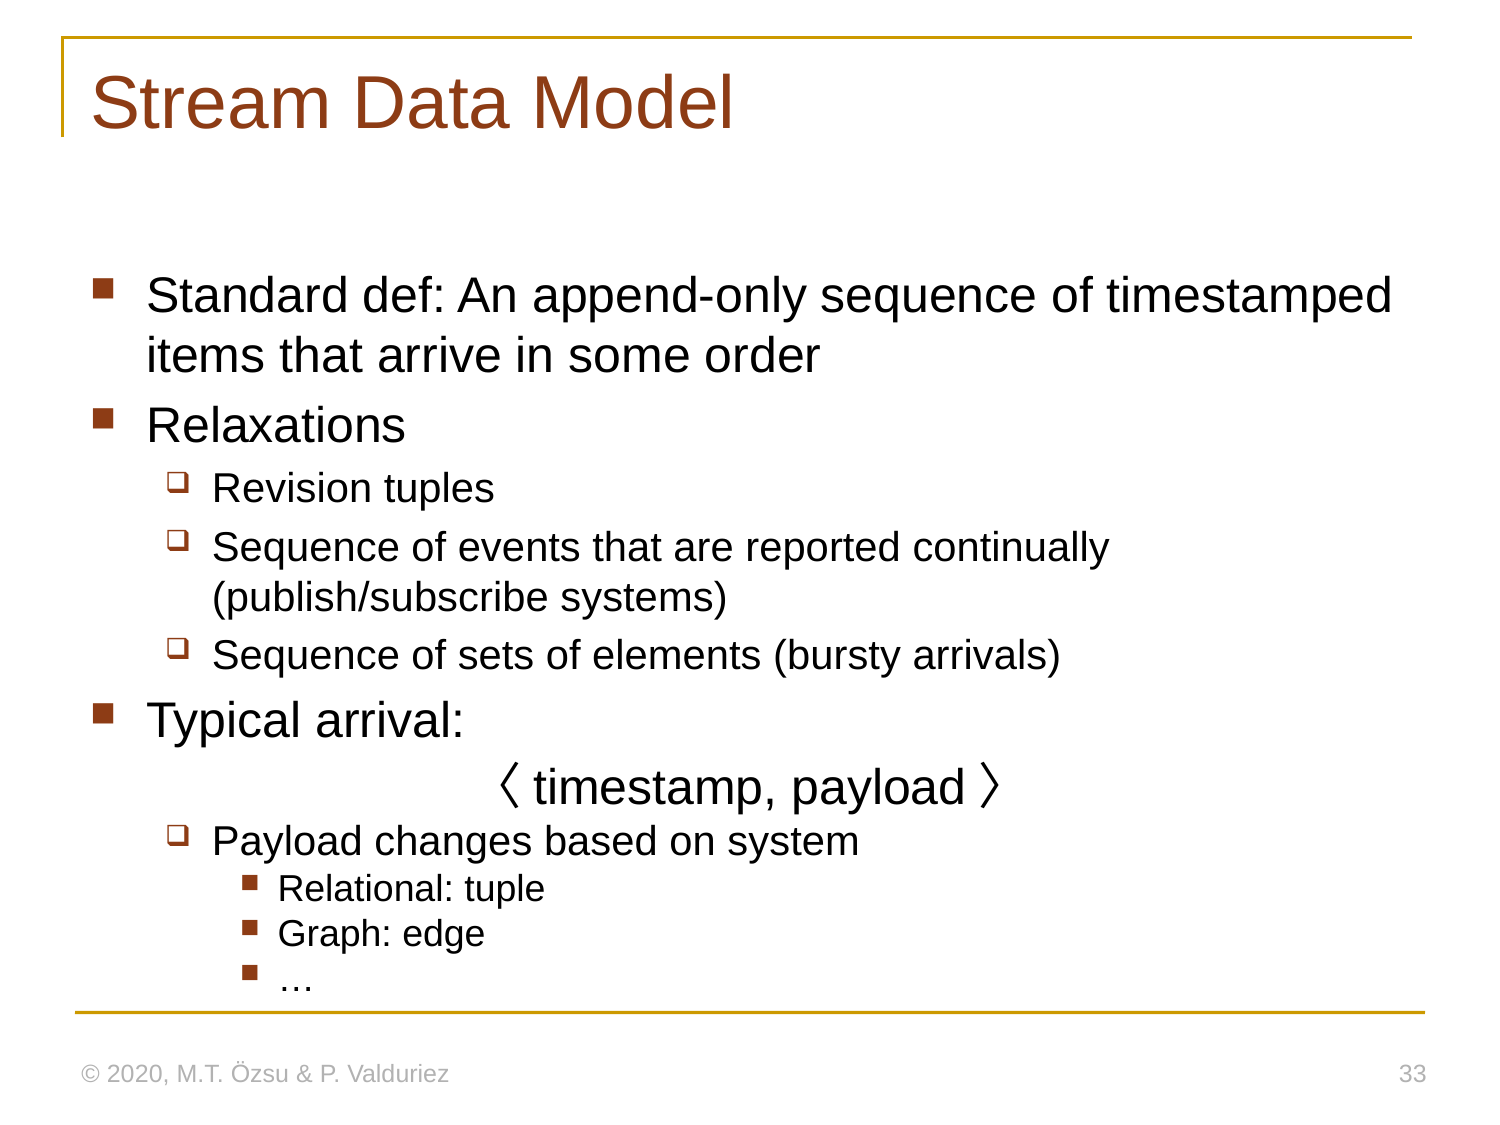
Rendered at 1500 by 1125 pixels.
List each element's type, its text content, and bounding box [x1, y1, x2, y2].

footer © 2020, M.T. Özsu & P. Valduriez [66, 1042, 573, 1103]
title Stream Data Model [74, 45, 1426, 233]
slide_number 33 [1104, 1042, 1442, 1103]
list Standard def: An append-only sequence of timestamped items that arrive in some order Relaxations Revision tuples Sequence of events that are reported continually (publish/subscribe systems) Sequence of sets of elements (bursty arrivals) Typical arrival: 〈timestamp, payload〉 Payload changes based on system Relational: tuple Graph: edge … [74, 255, 1426, 999]
